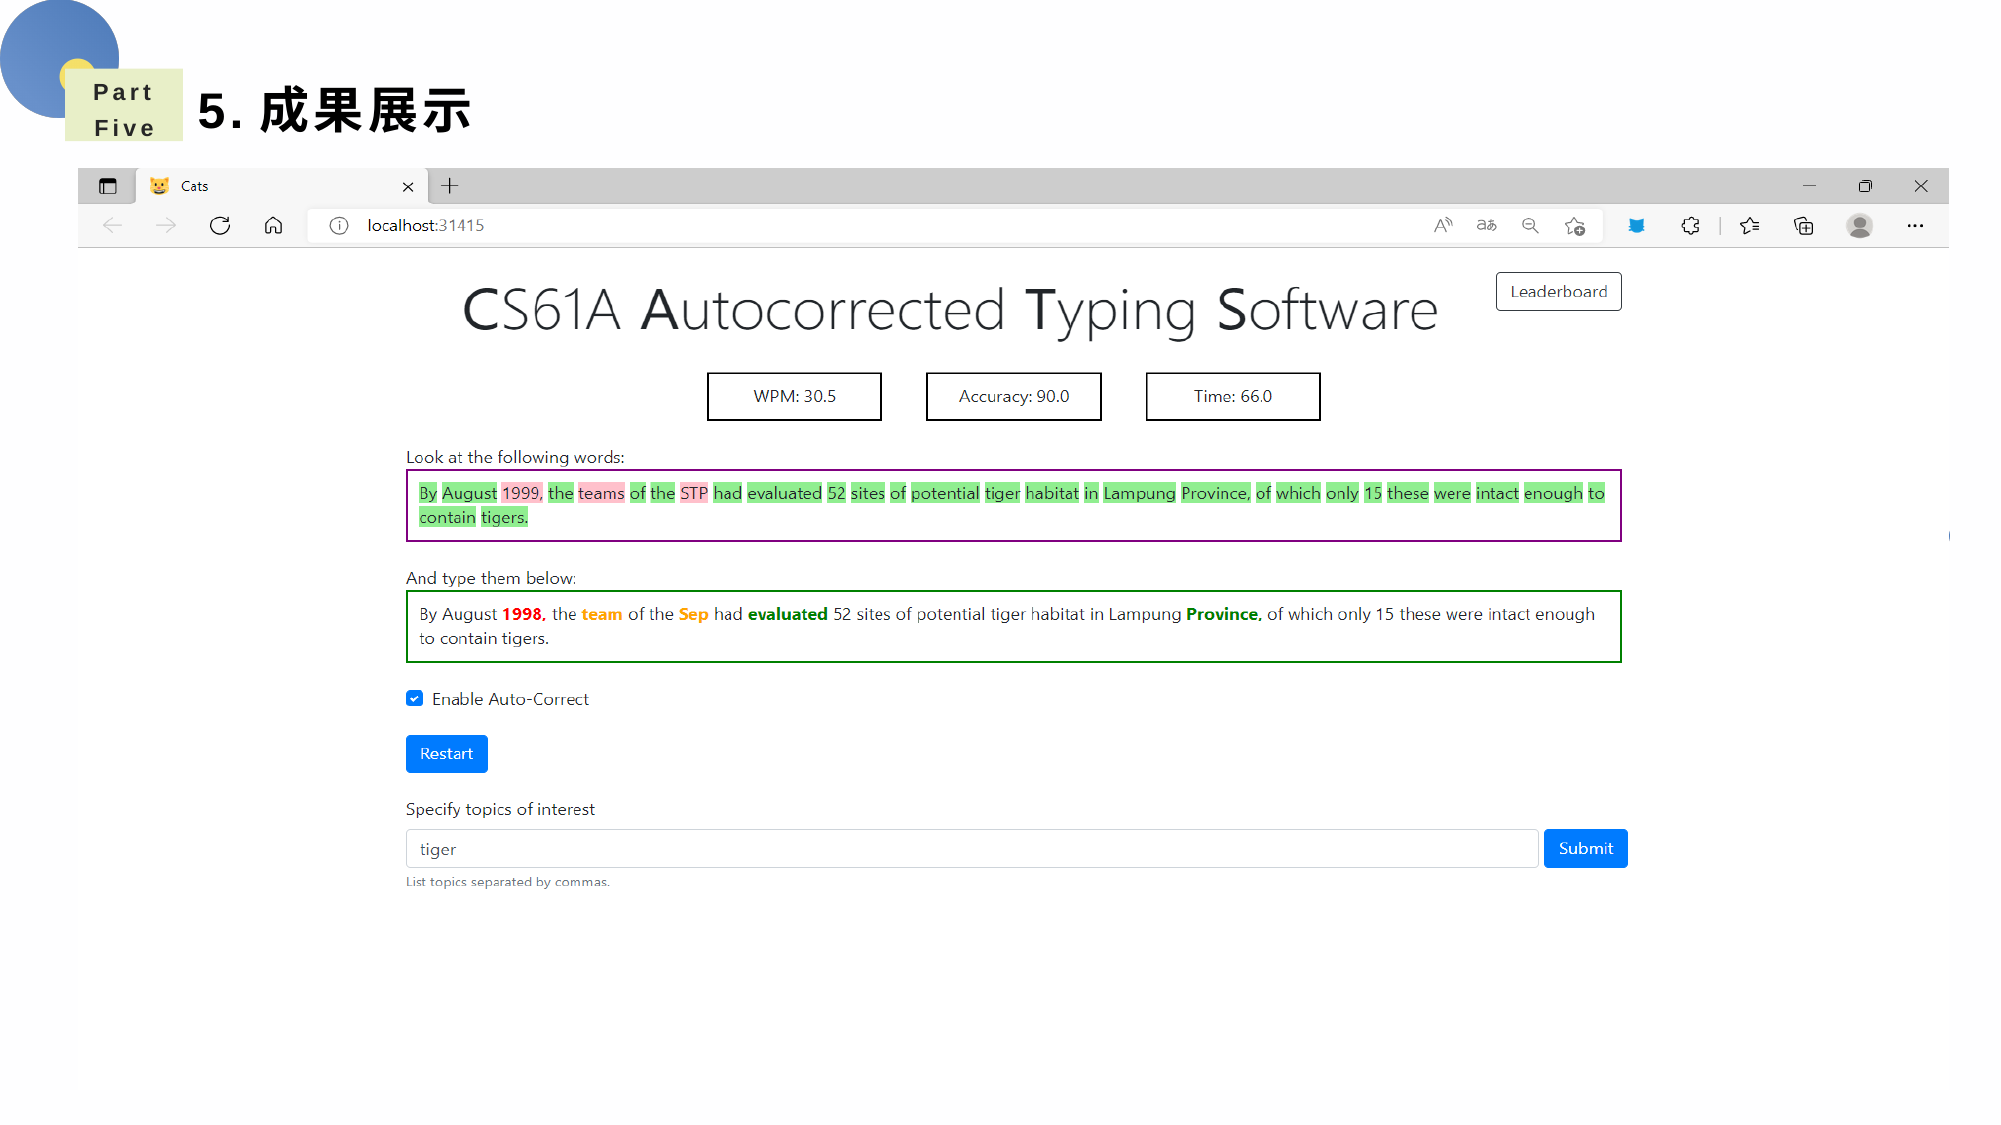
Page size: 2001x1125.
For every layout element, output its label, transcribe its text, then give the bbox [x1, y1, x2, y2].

text_box Part Five [65, 68, 183, 142]
picture [0, 0, 119, 118]
picture [78, 168, 1950, 1090]
title 5.成果展示 [182, 72, 1891, 146]
